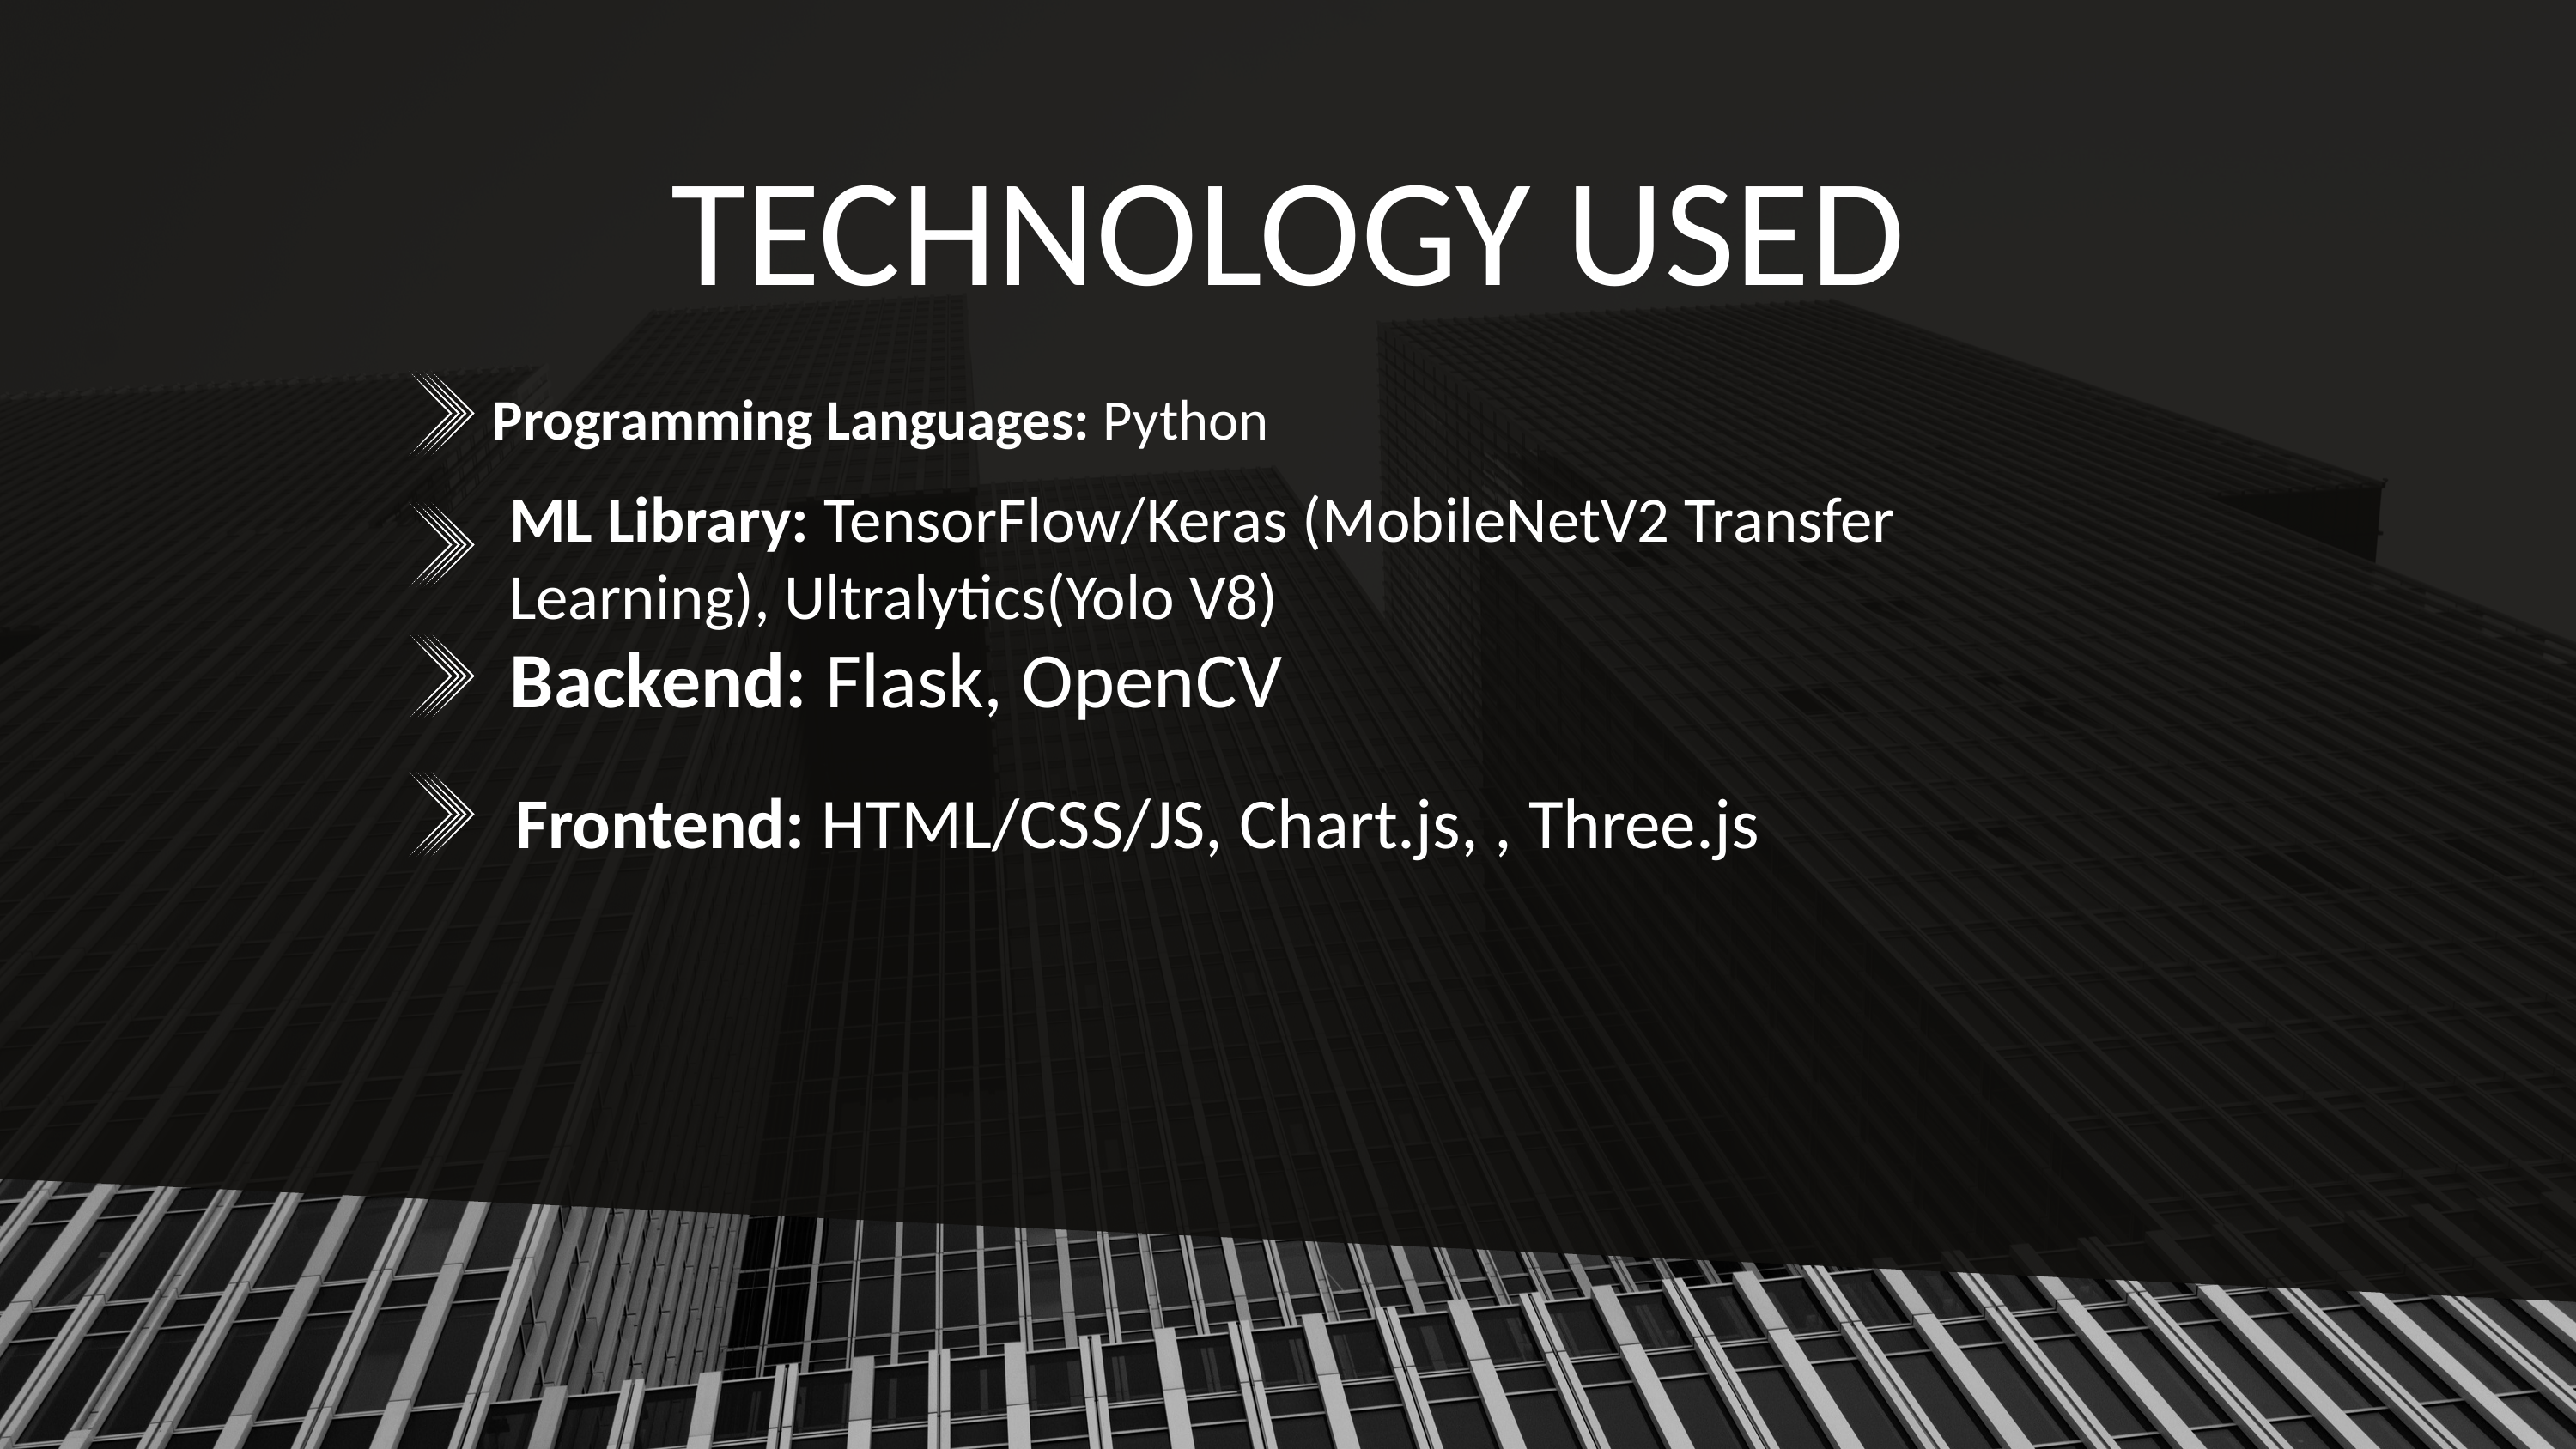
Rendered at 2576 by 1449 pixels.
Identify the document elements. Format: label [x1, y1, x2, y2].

text_box [0, 0, 2576, 1240]
text_box [0, 1249, 2576, 1449]
